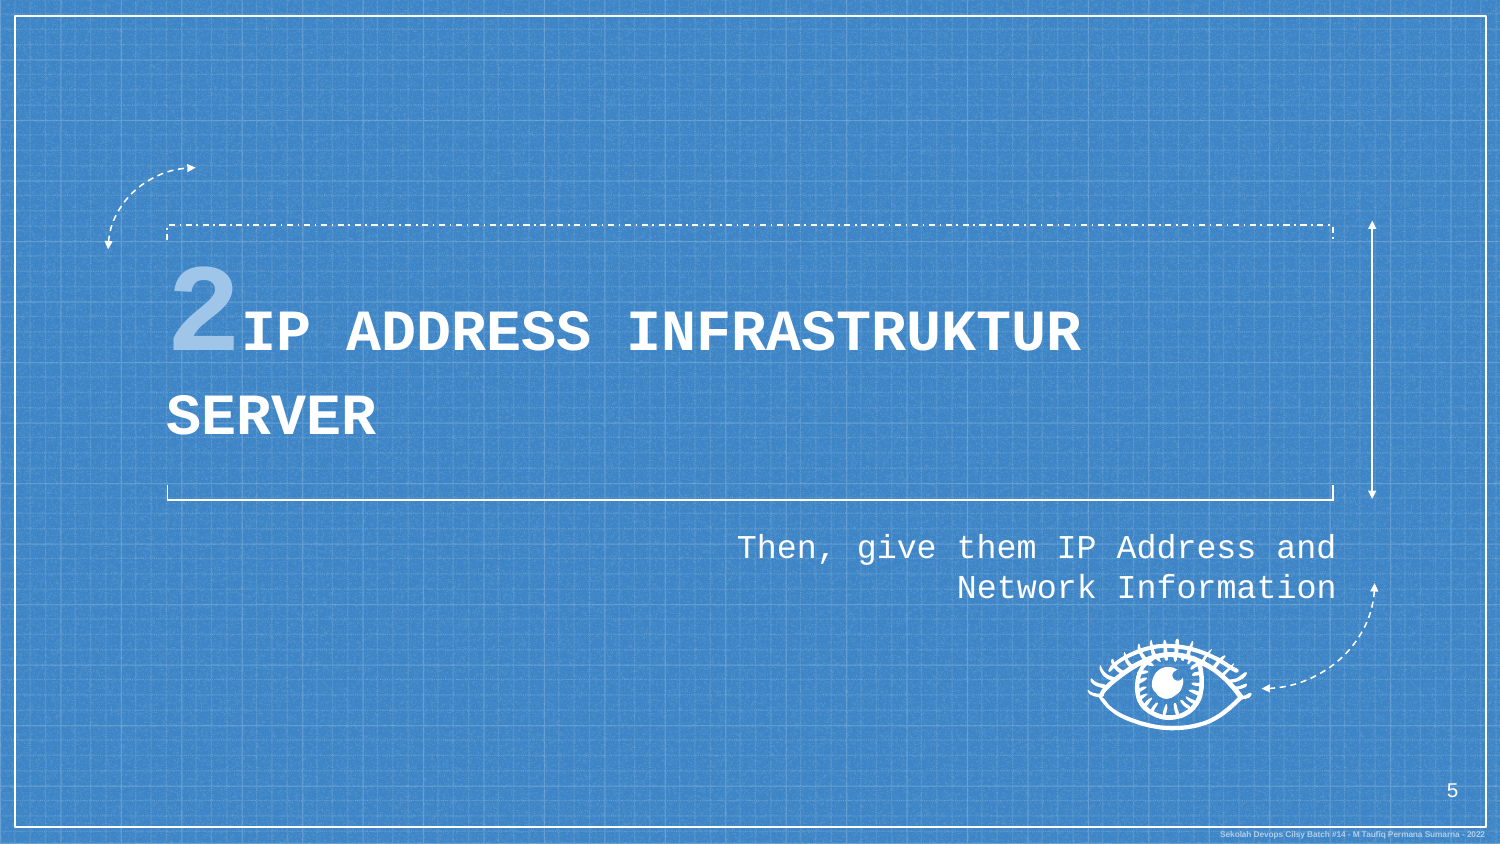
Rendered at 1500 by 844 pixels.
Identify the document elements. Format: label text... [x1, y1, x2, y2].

text_box [1087, 638, 1252, 731]
subtitle Then, give them IP Address and Network Information [675, 510, 1352, 639]
picture [0, 0, 1500, 844]
slide_number 5 [1398, 761, 1474, 810]
title 2IP ADDRESS INFRASTRUKTUR SERVER [151, 210, 1334, 401]
